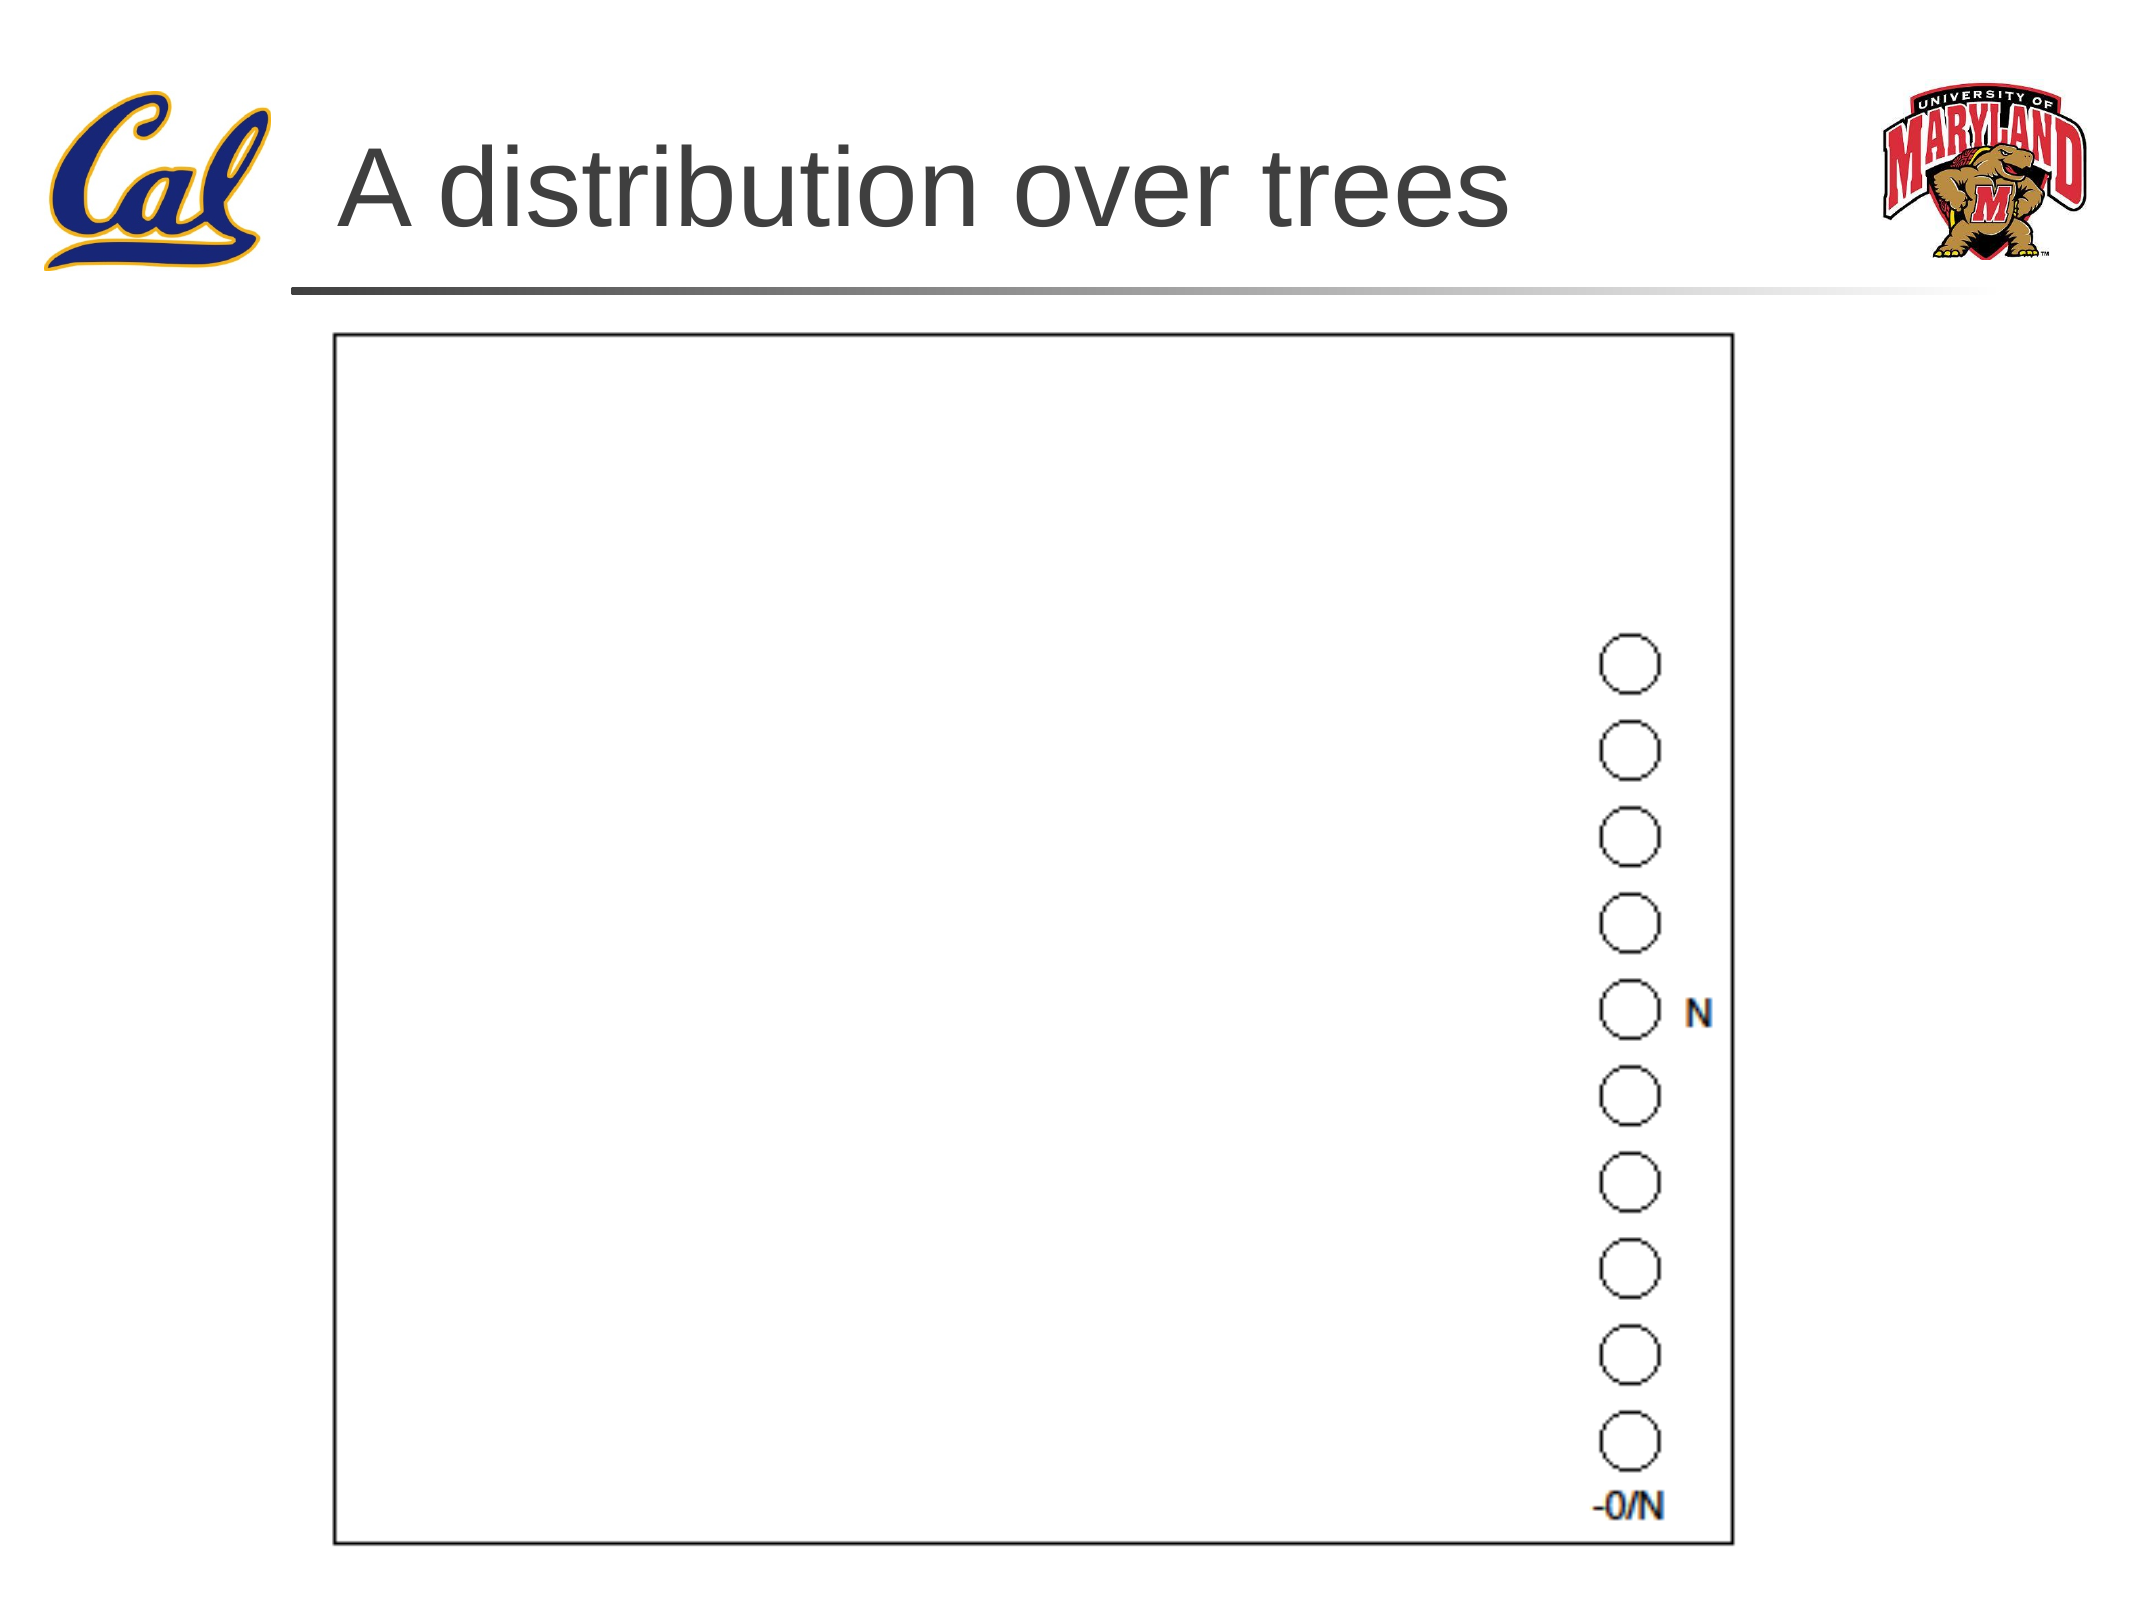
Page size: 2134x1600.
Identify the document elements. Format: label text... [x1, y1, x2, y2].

picture [1992, 79, 2089, 260]
title A distribution over trees [316, 74, 1992, 289]
picture [44, 91, 271, 271]
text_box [299, 299, 1764, 1575]
